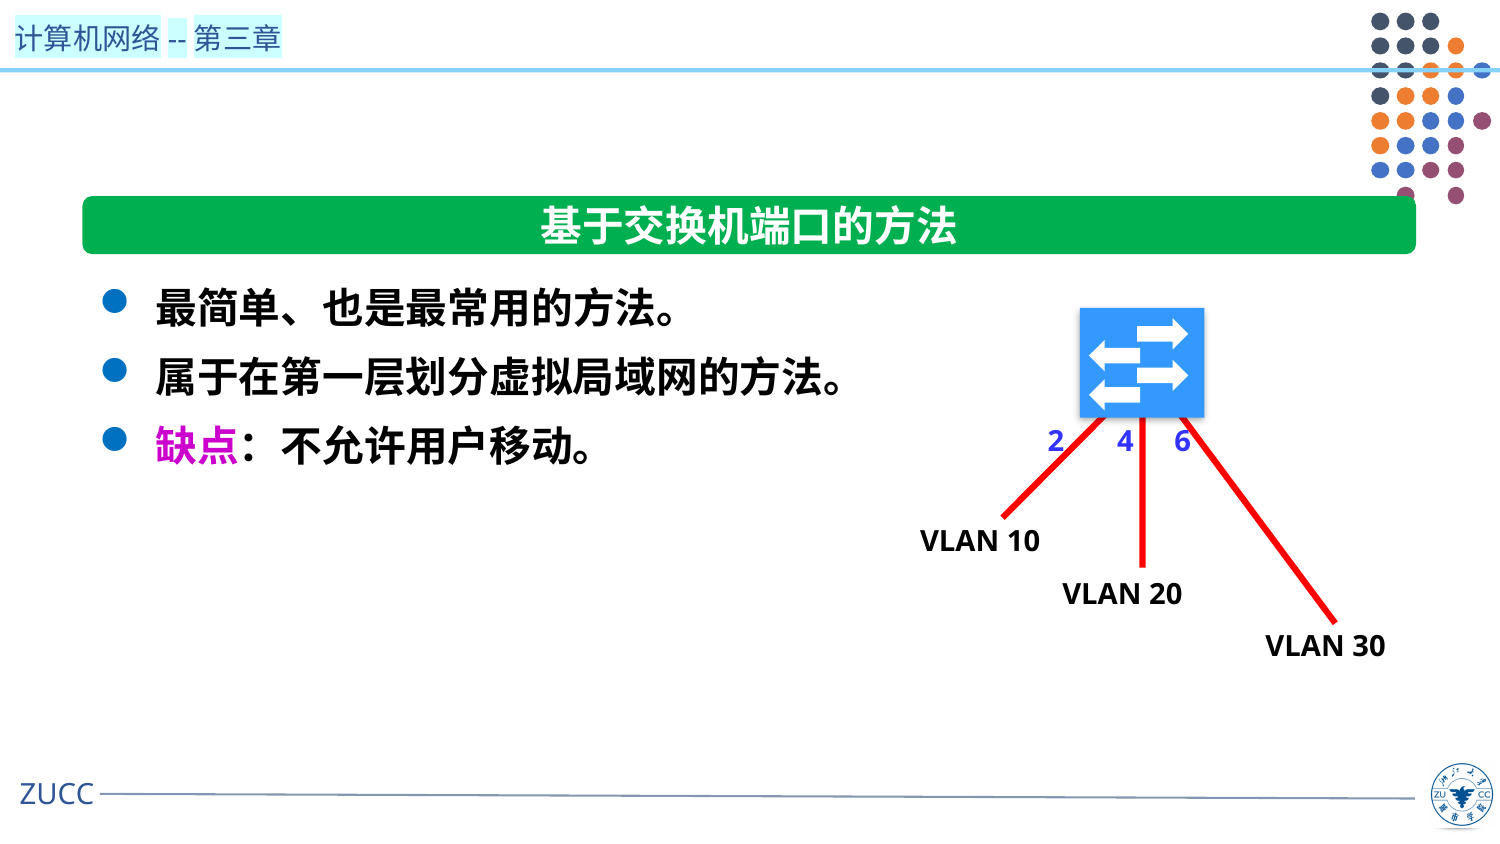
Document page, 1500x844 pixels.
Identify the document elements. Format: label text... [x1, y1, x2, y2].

text_box 最简单、也是最常用的方法。 属于在第一层划分虚拟局域网的方法。 缺点：不允许用户移动。 [84, 255, 1416, 477]
picture [1415, 750, 1500, 837]
text_box [973, 196, 1417, 255]
text_box [82, 196, 525, 255]
text_box 基于交换机端口的方法 [525, 192, 973, 255]
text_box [900, 307, 1407, 671]
